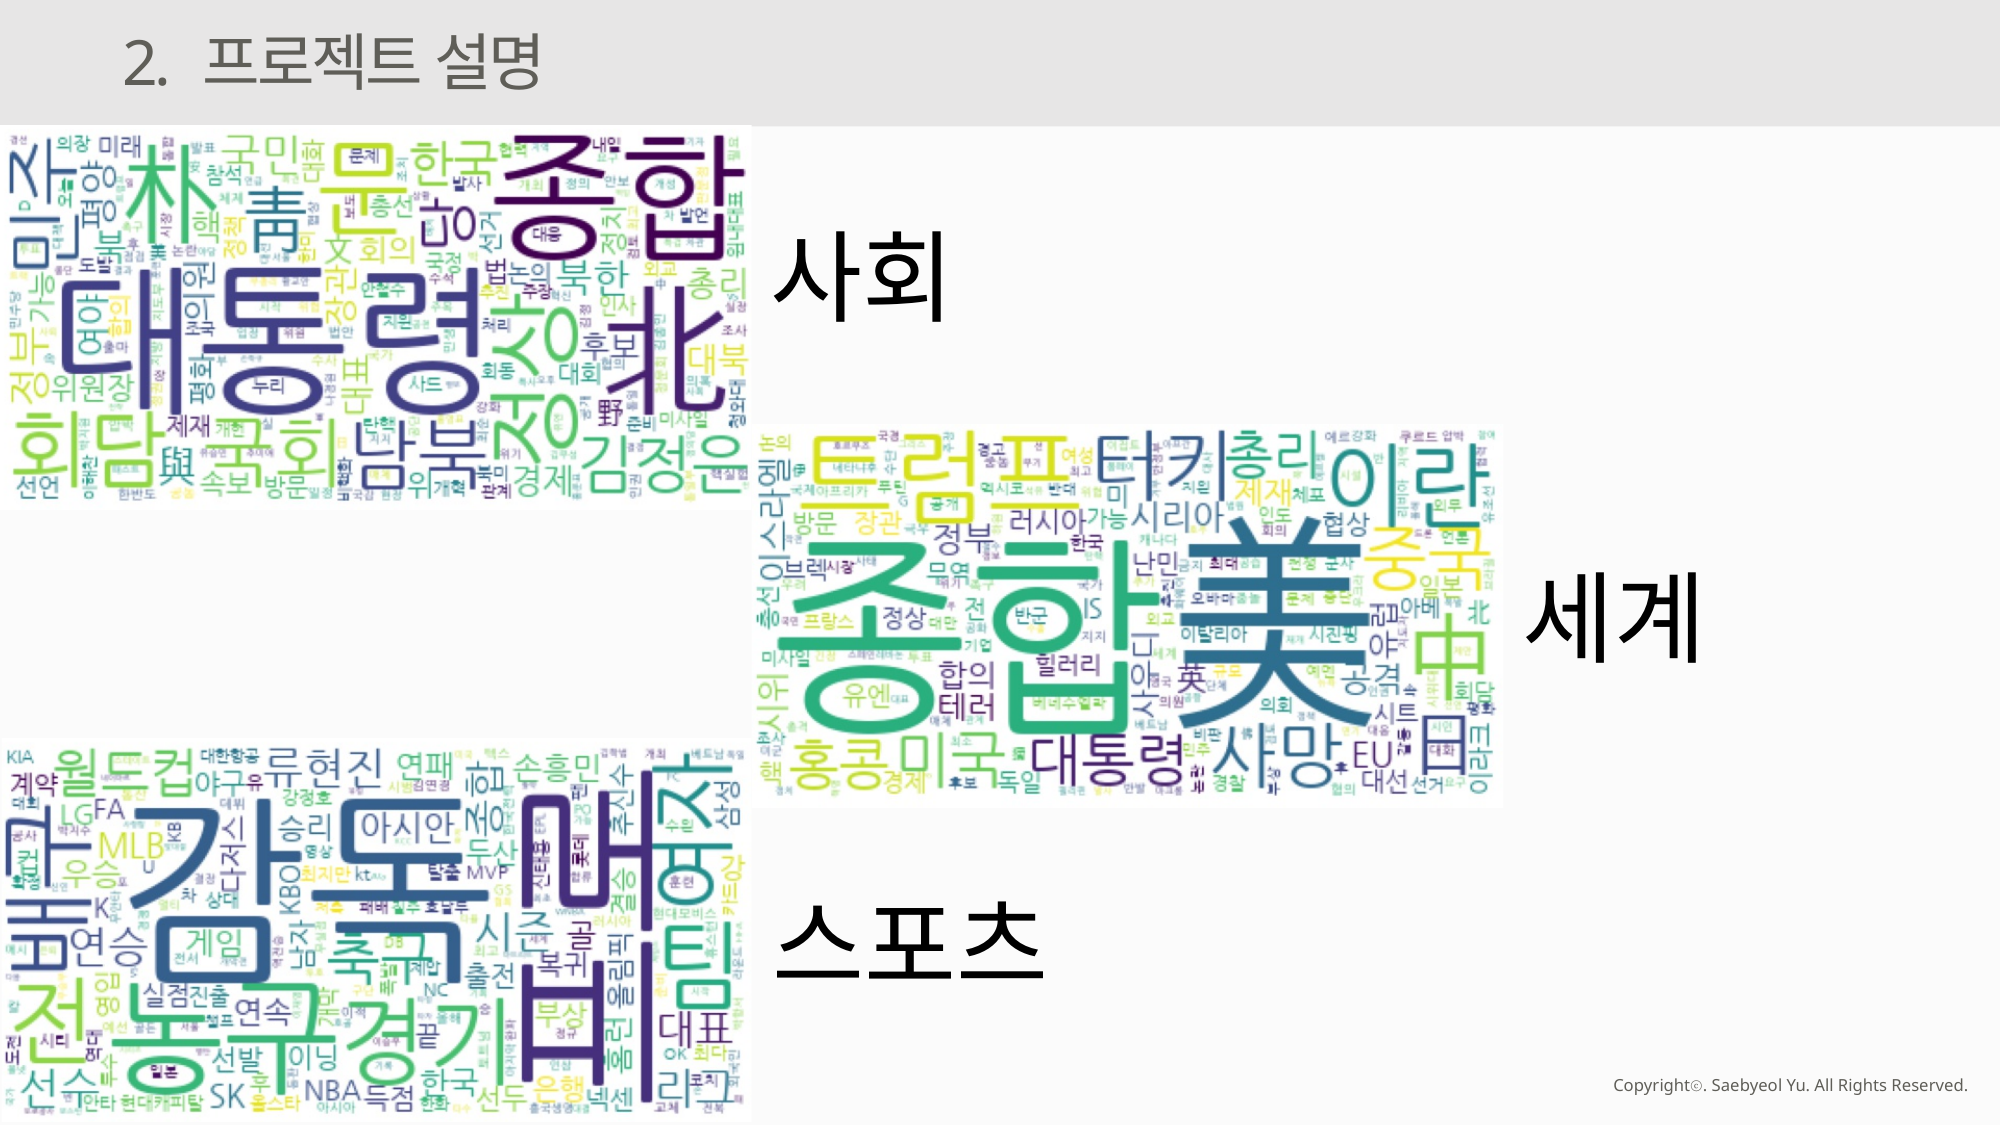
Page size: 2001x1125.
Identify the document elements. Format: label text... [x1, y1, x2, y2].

text_box 사회 [755, 207, 970, 343]
picture [0, 125, 1504, 1122]
text_box [0, 0, 2000, 128]
text_box 2. 프로젝트 설명 [107, 15, 562, 106]
text_box 세계 [1507, 548, 1722, 683]
text_box 스포츠 [757, 875, 1064, 1011]
